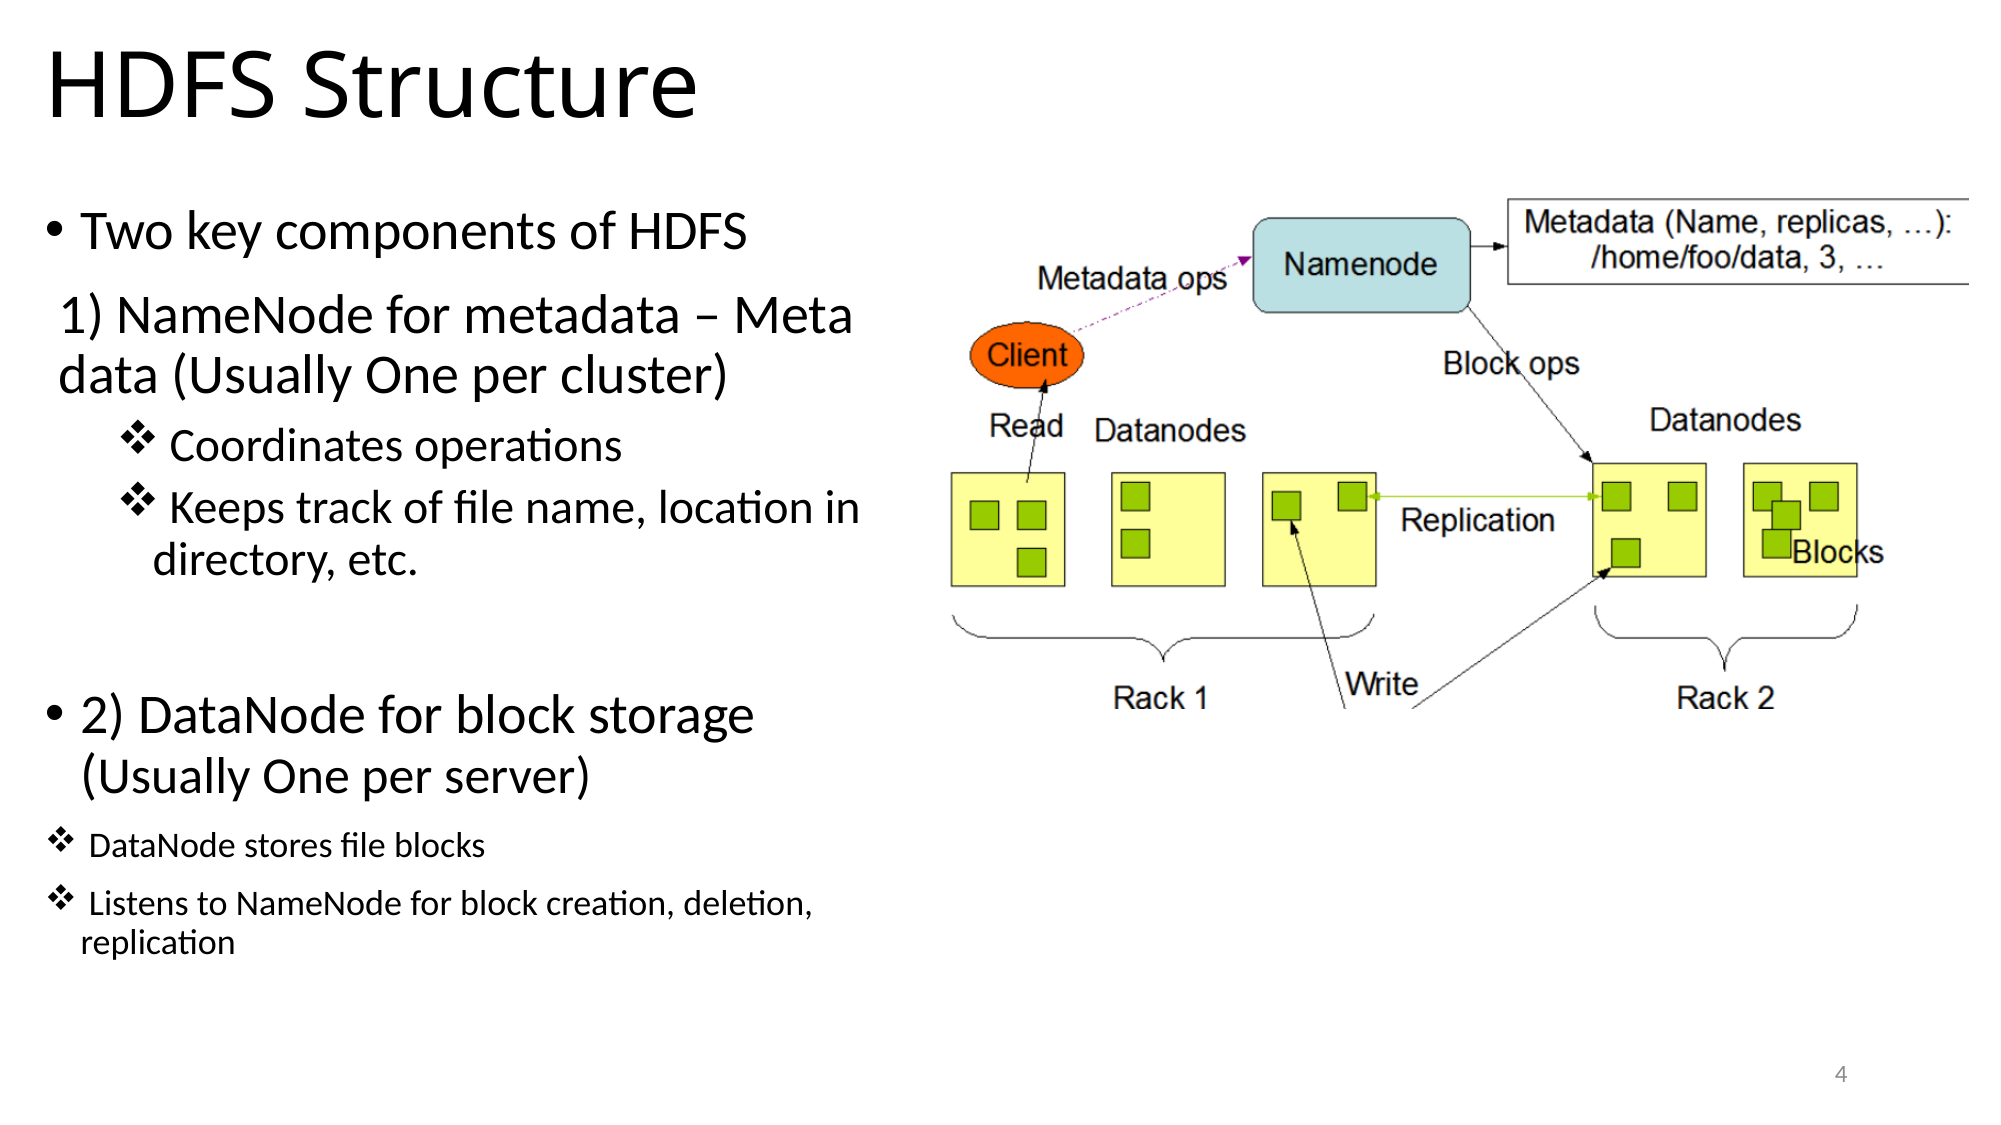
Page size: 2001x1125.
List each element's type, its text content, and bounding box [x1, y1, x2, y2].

title HDFS Structure [29, 22, 1969, 154]
slide_number 4 [1412, 1042, 1863, 1103]
list Two key components of HDFS 1) NameNode for metadata – Meta data (Usually One per cluster) Coordinates operations Keeps track of file name, location in directory, etc. 2) DataNode for block storage (Usually One per server) DataNode stores file blocks Listens to NameNode for block creation, deletion, replication [29, 193, 946, 1030]
picture [945, 193, 1969, 709]
